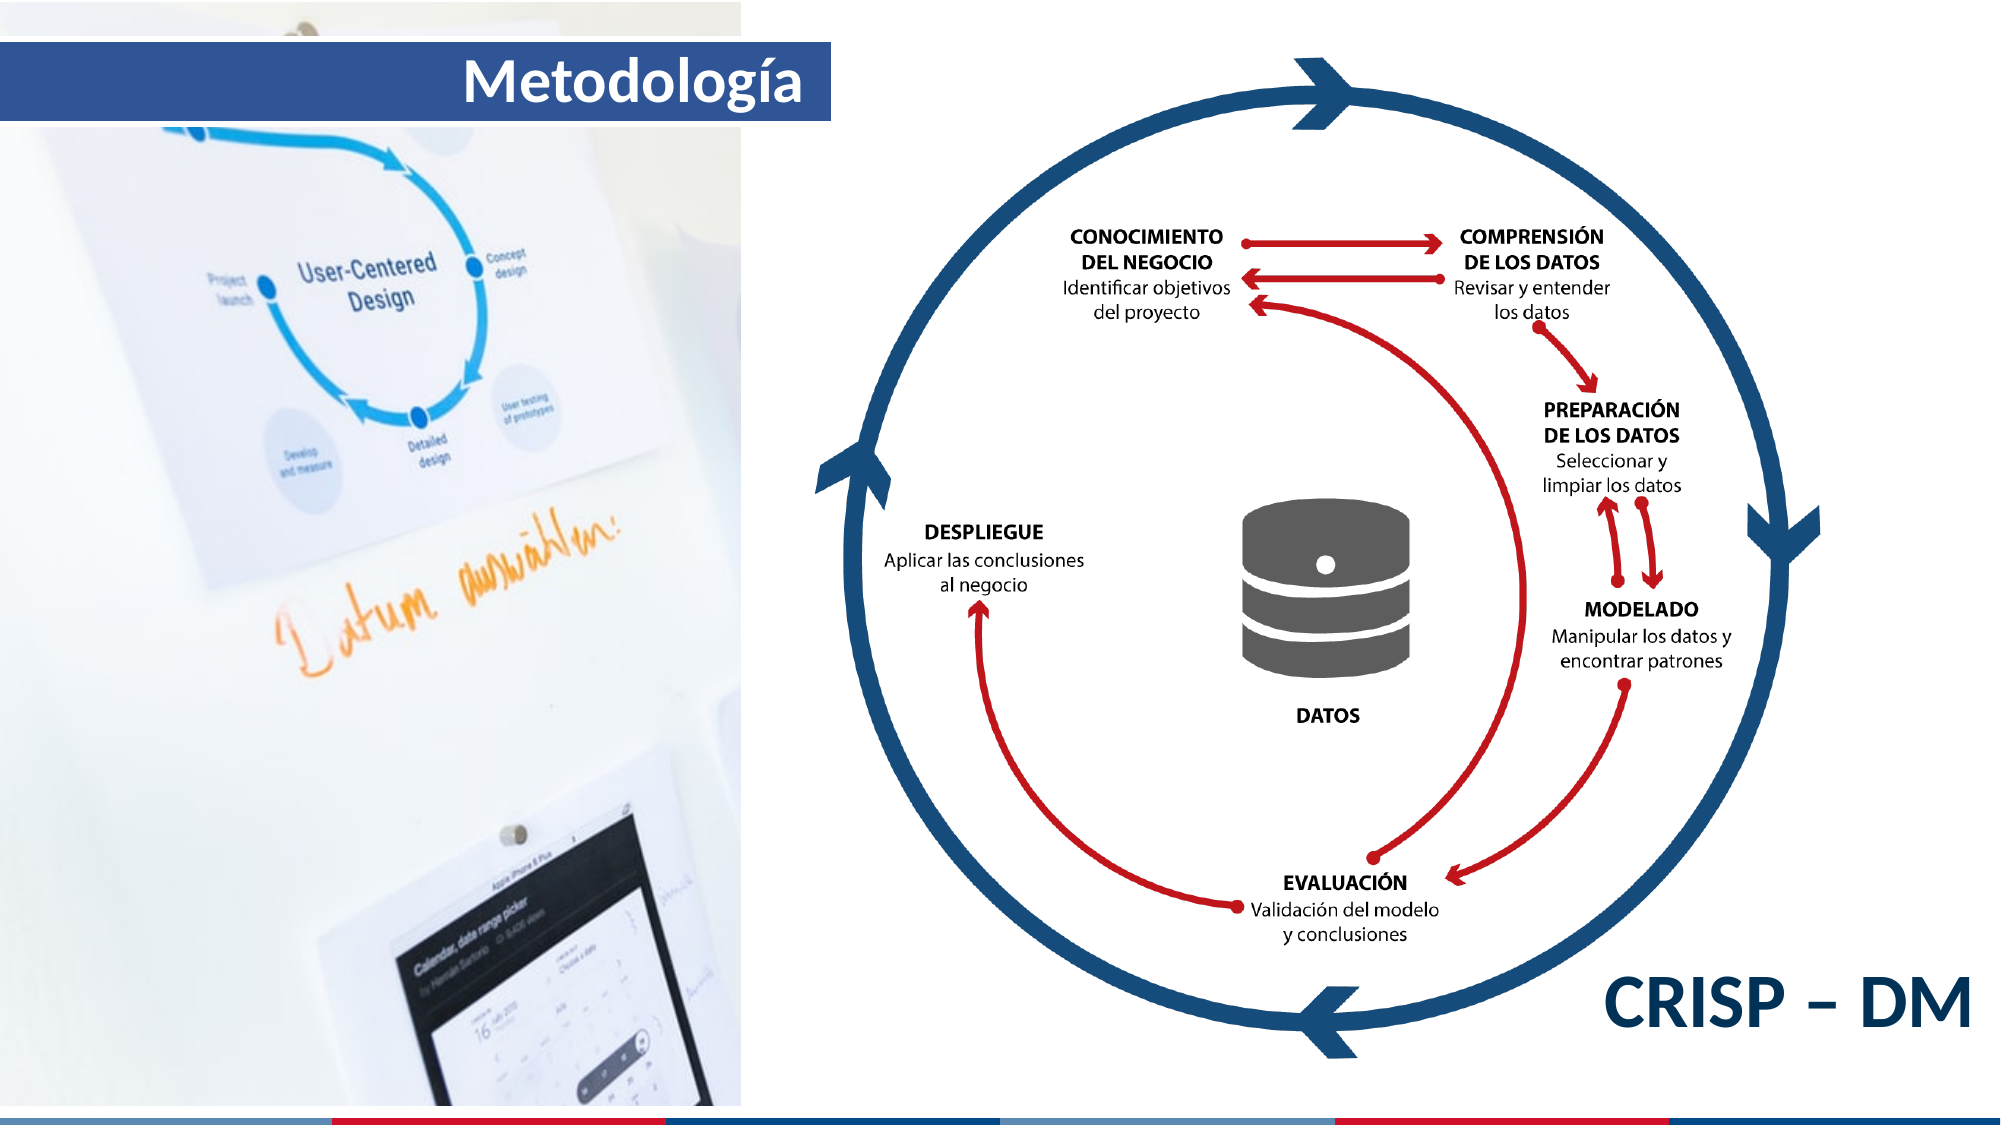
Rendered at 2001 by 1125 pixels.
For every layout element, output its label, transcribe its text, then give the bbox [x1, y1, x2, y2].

picture [0, 0, 1934, 1125]
text_box CRISP – DM [1934, 953, 2000, 1124]
